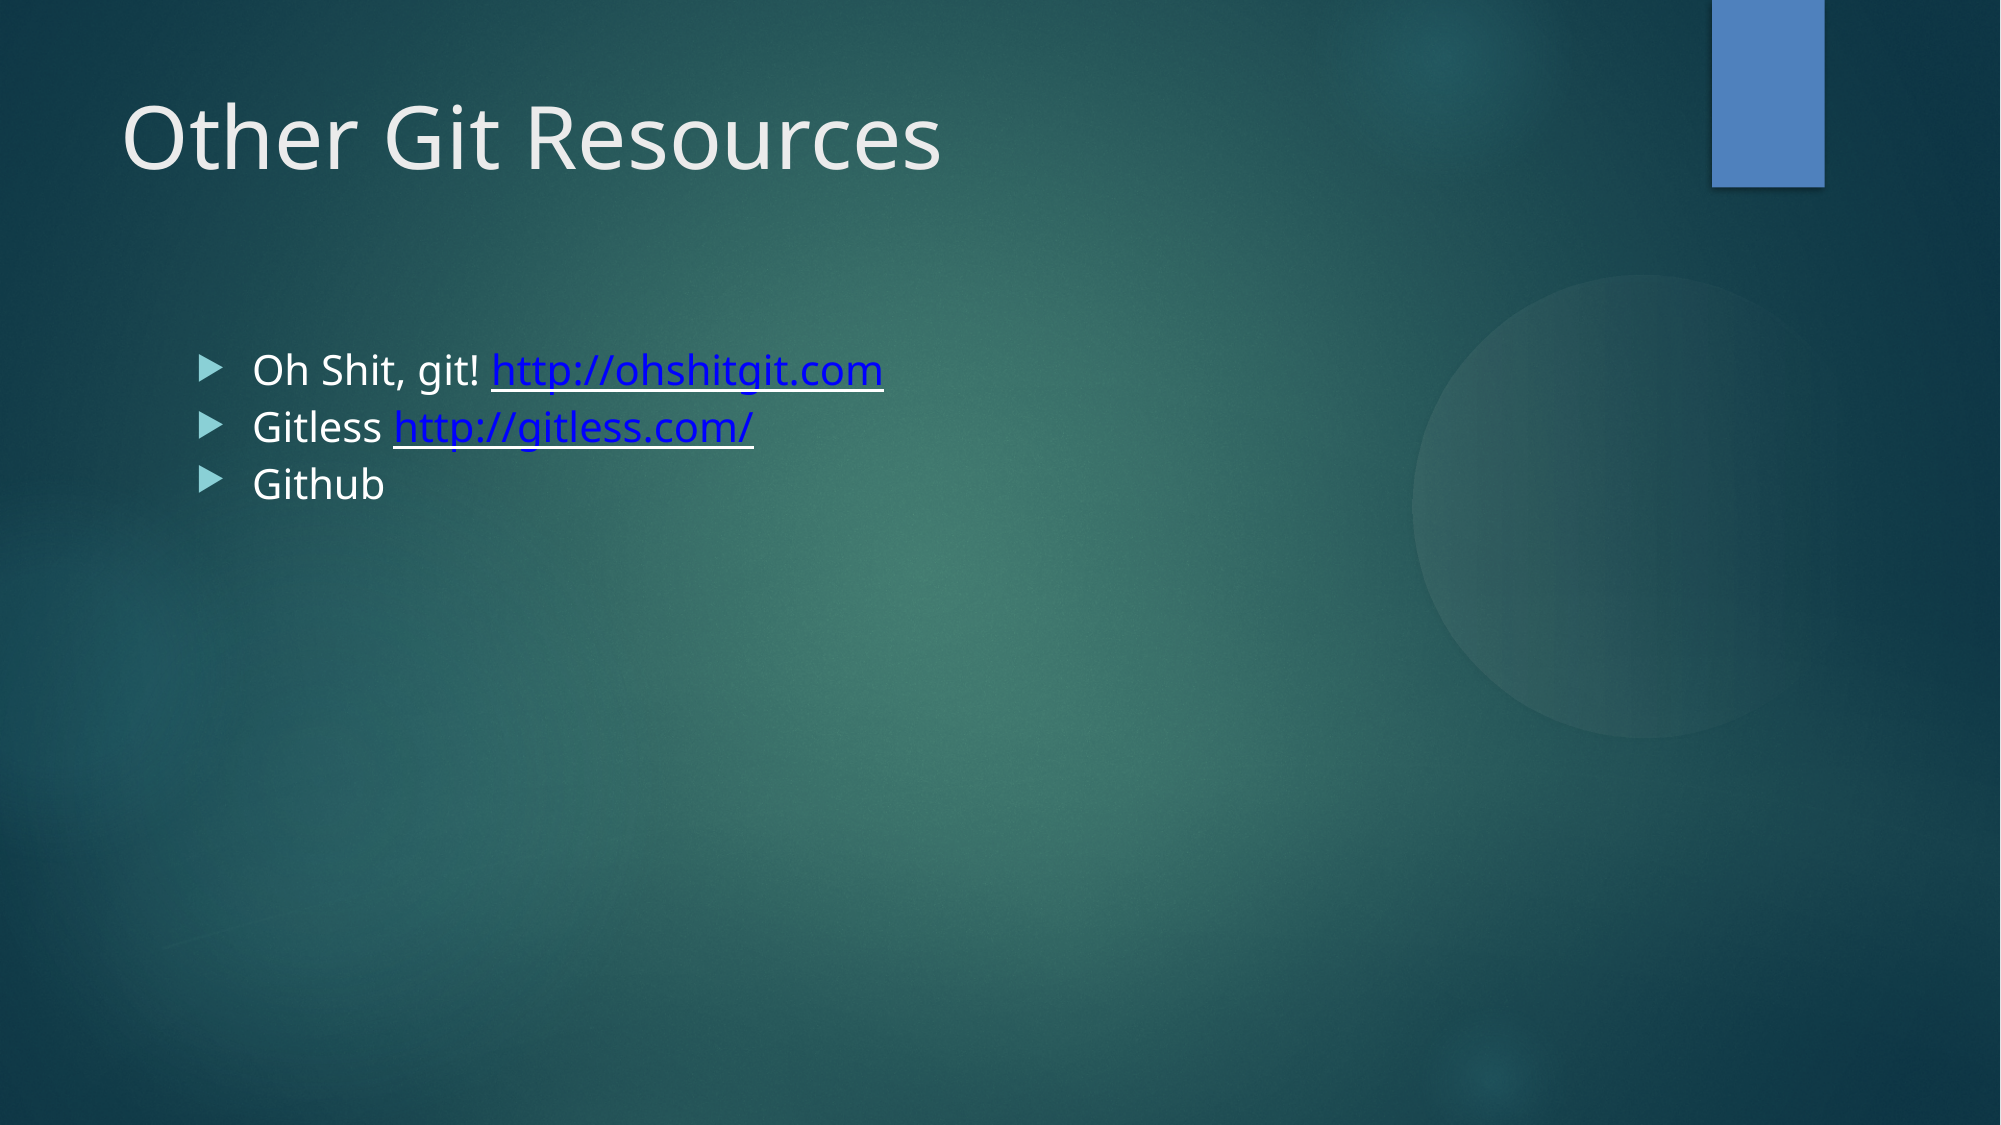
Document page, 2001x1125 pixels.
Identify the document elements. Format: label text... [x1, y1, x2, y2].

text_box Other Git Resources [106, 74, 1649, 304]
picture [0, 0, 2001, 1125]
text_box Oh Shit, git! http://ohshitgit.com Gitless http://gitless.com/ Github [181, 336, 1649, 1025]
